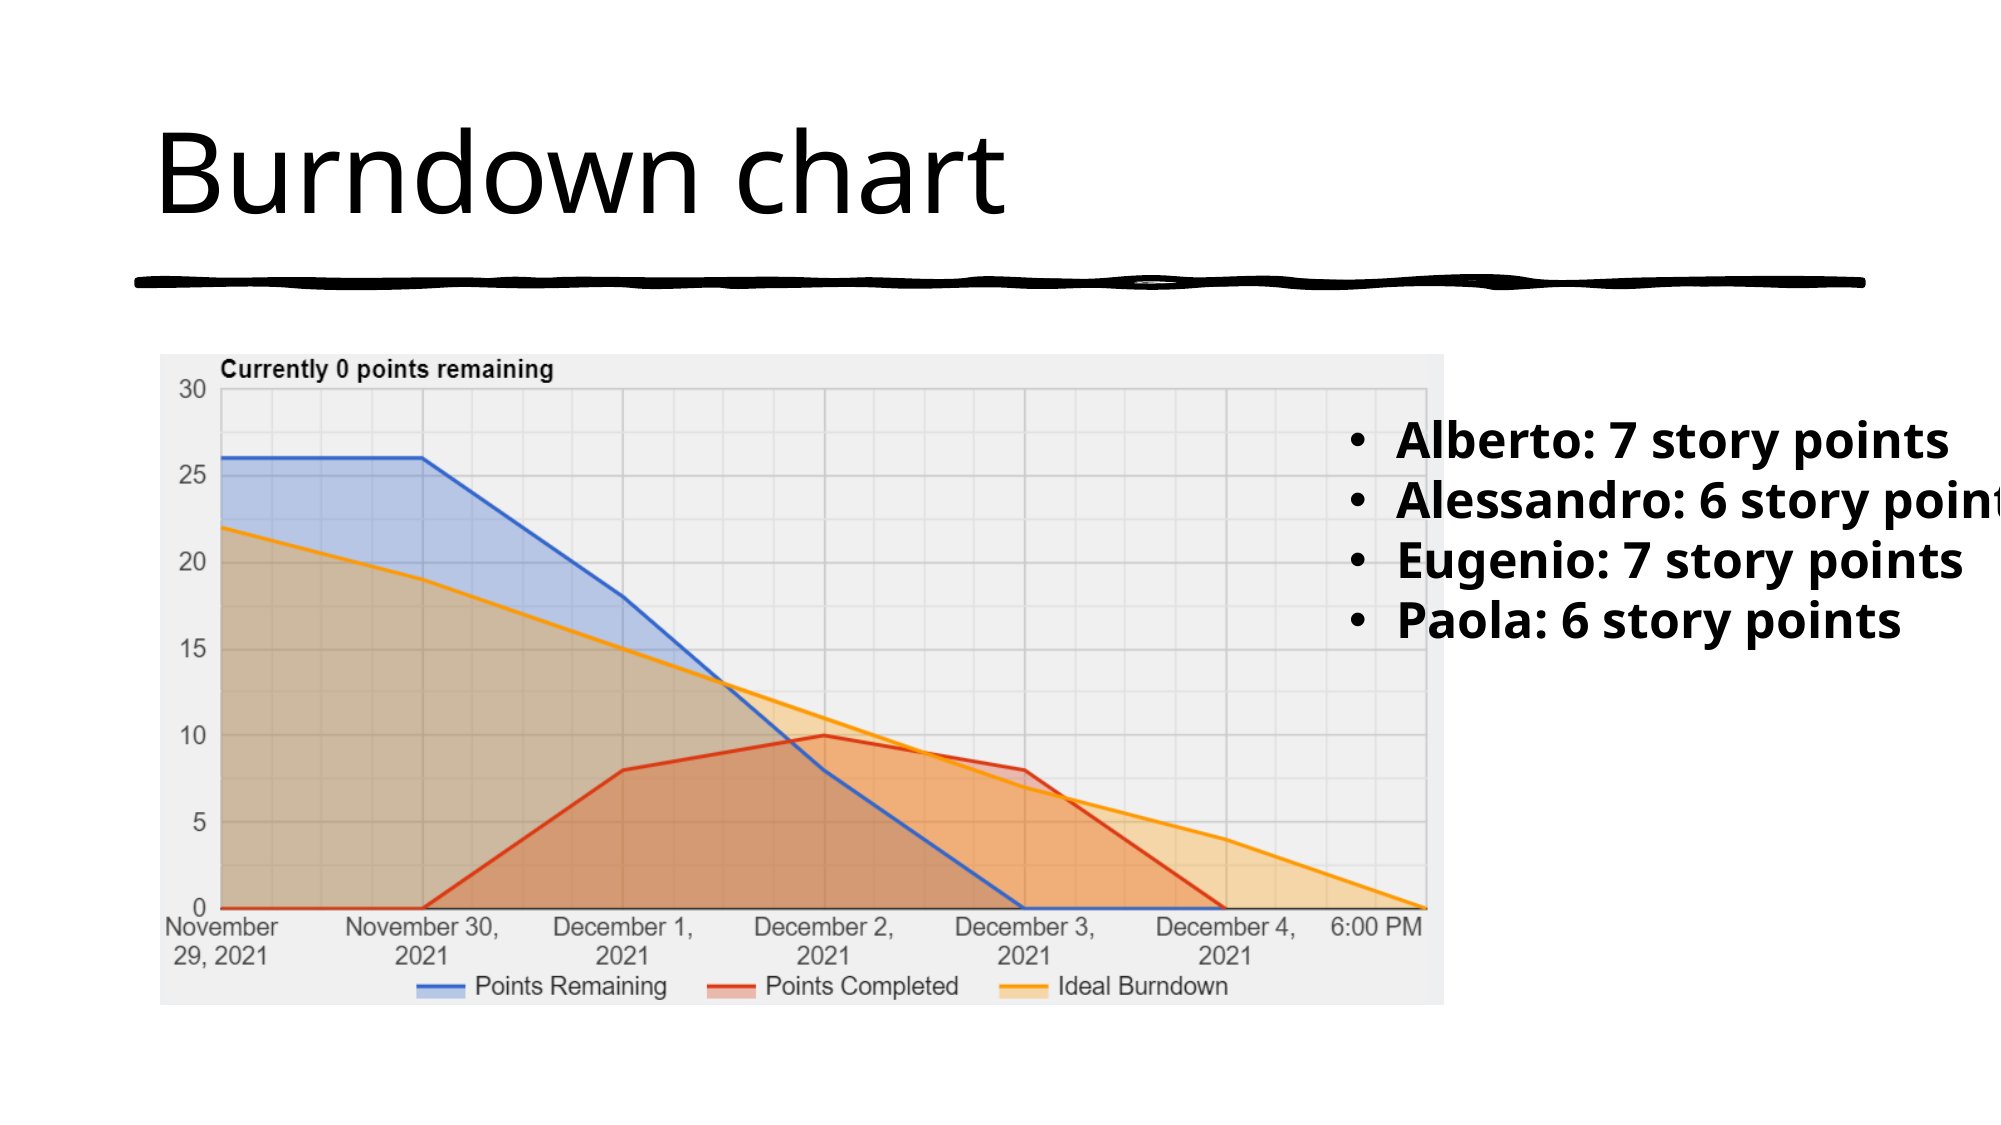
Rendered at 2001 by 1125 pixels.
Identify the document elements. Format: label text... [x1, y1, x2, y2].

text_box Alberto: 7 story points Alessandro: 6 story points Eugenio: 7 story points Paola: 6 story points [1444, 401, 2000, 657]
title Burndown chart [137, 59, 1863, 278]
picture [160, 354, 1444, 1005]
